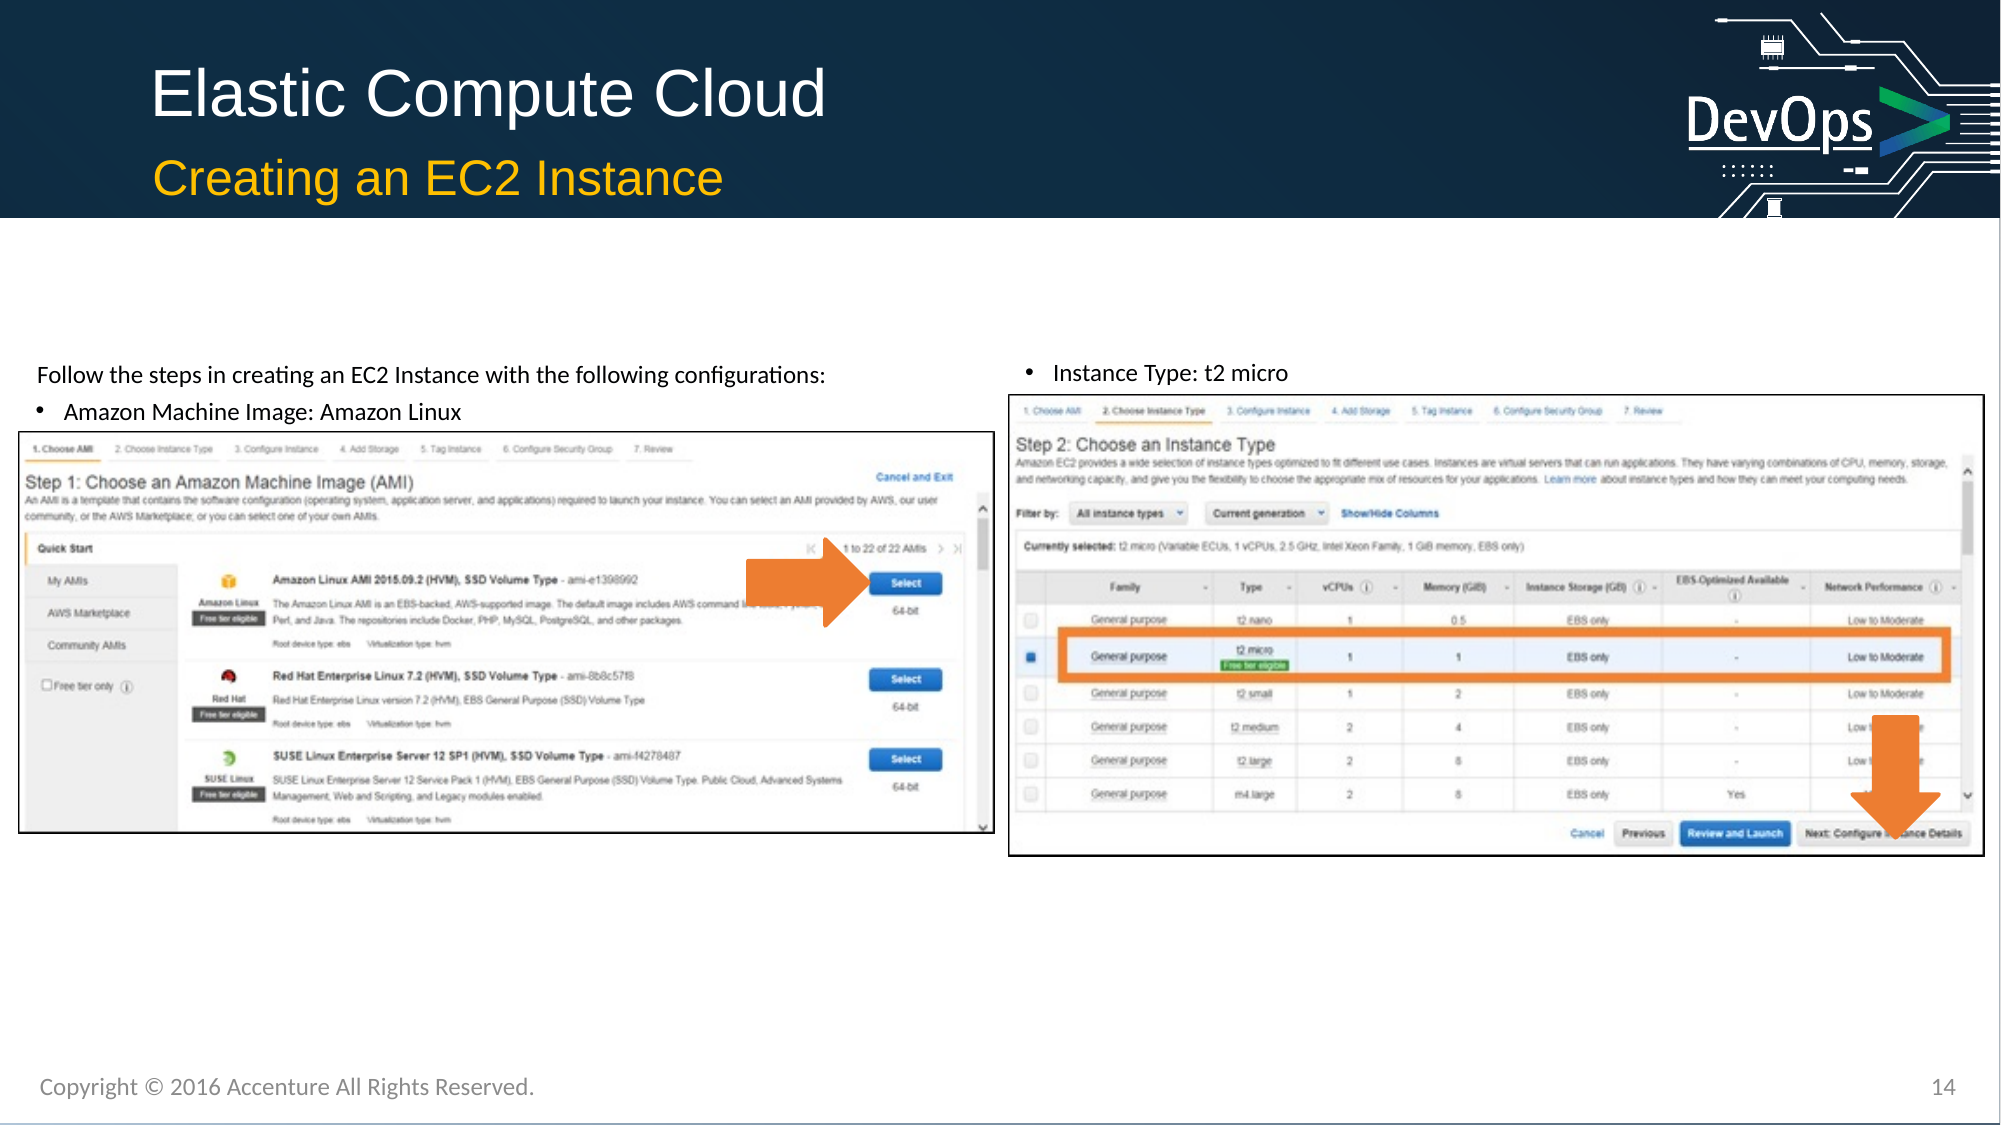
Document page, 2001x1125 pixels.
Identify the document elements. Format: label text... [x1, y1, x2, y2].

text_box Creating an EC2 Instance [137, 138, 1619, 213]
picture [1922, 84, 1952, 93]
picture [1686, 84, 1952, 159]
picture [18, 431, 995, 834]
picture [1911, 154, 1952, 159]
text_box Amazon Machine Image: Amazon Linux [20, 387, 478, 431]
picture [1008, 394, 1985, 857]
text_box Follow the steps in creating an EC2 Instance with the following configurations: [22, 351, 843, 397]
text_box Instance Type: t2 micro [1010, 349, 1305, 394]
text_box Elastic Compute Cloud [135, 42, 1617, 137]
